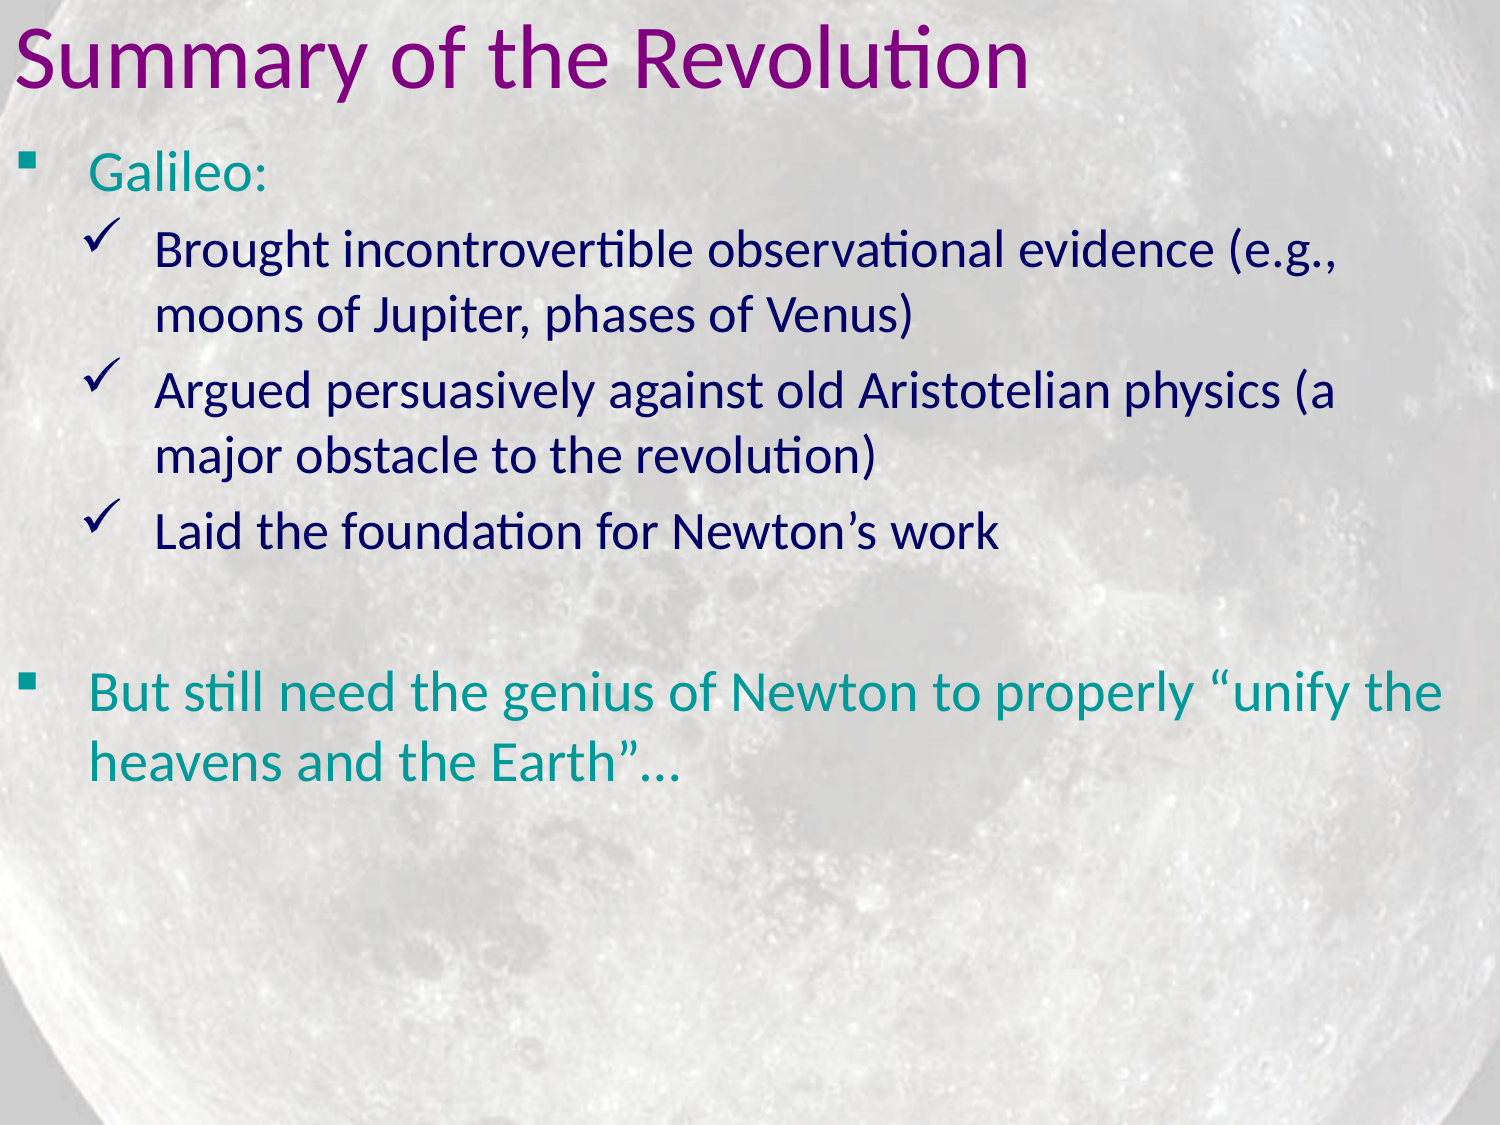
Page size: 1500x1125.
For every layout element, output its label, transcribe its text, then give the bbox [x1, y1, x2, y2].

title Summary of the Revolution [0, 19, 1400, 125]
list Galileo: Brought incontrovertible observational evidence (e.g., moons of Jupiter, phases of Venus) Argued persuasively against old Aristotelian physics (a major obstacle to the revolution) Laid the foundation for Newton’s work But still need the genius of Newton to properly “unify the heavens and the Earth”… [0, 125, 1459, 1125]
picture [0, 0, 1500, 1125]
